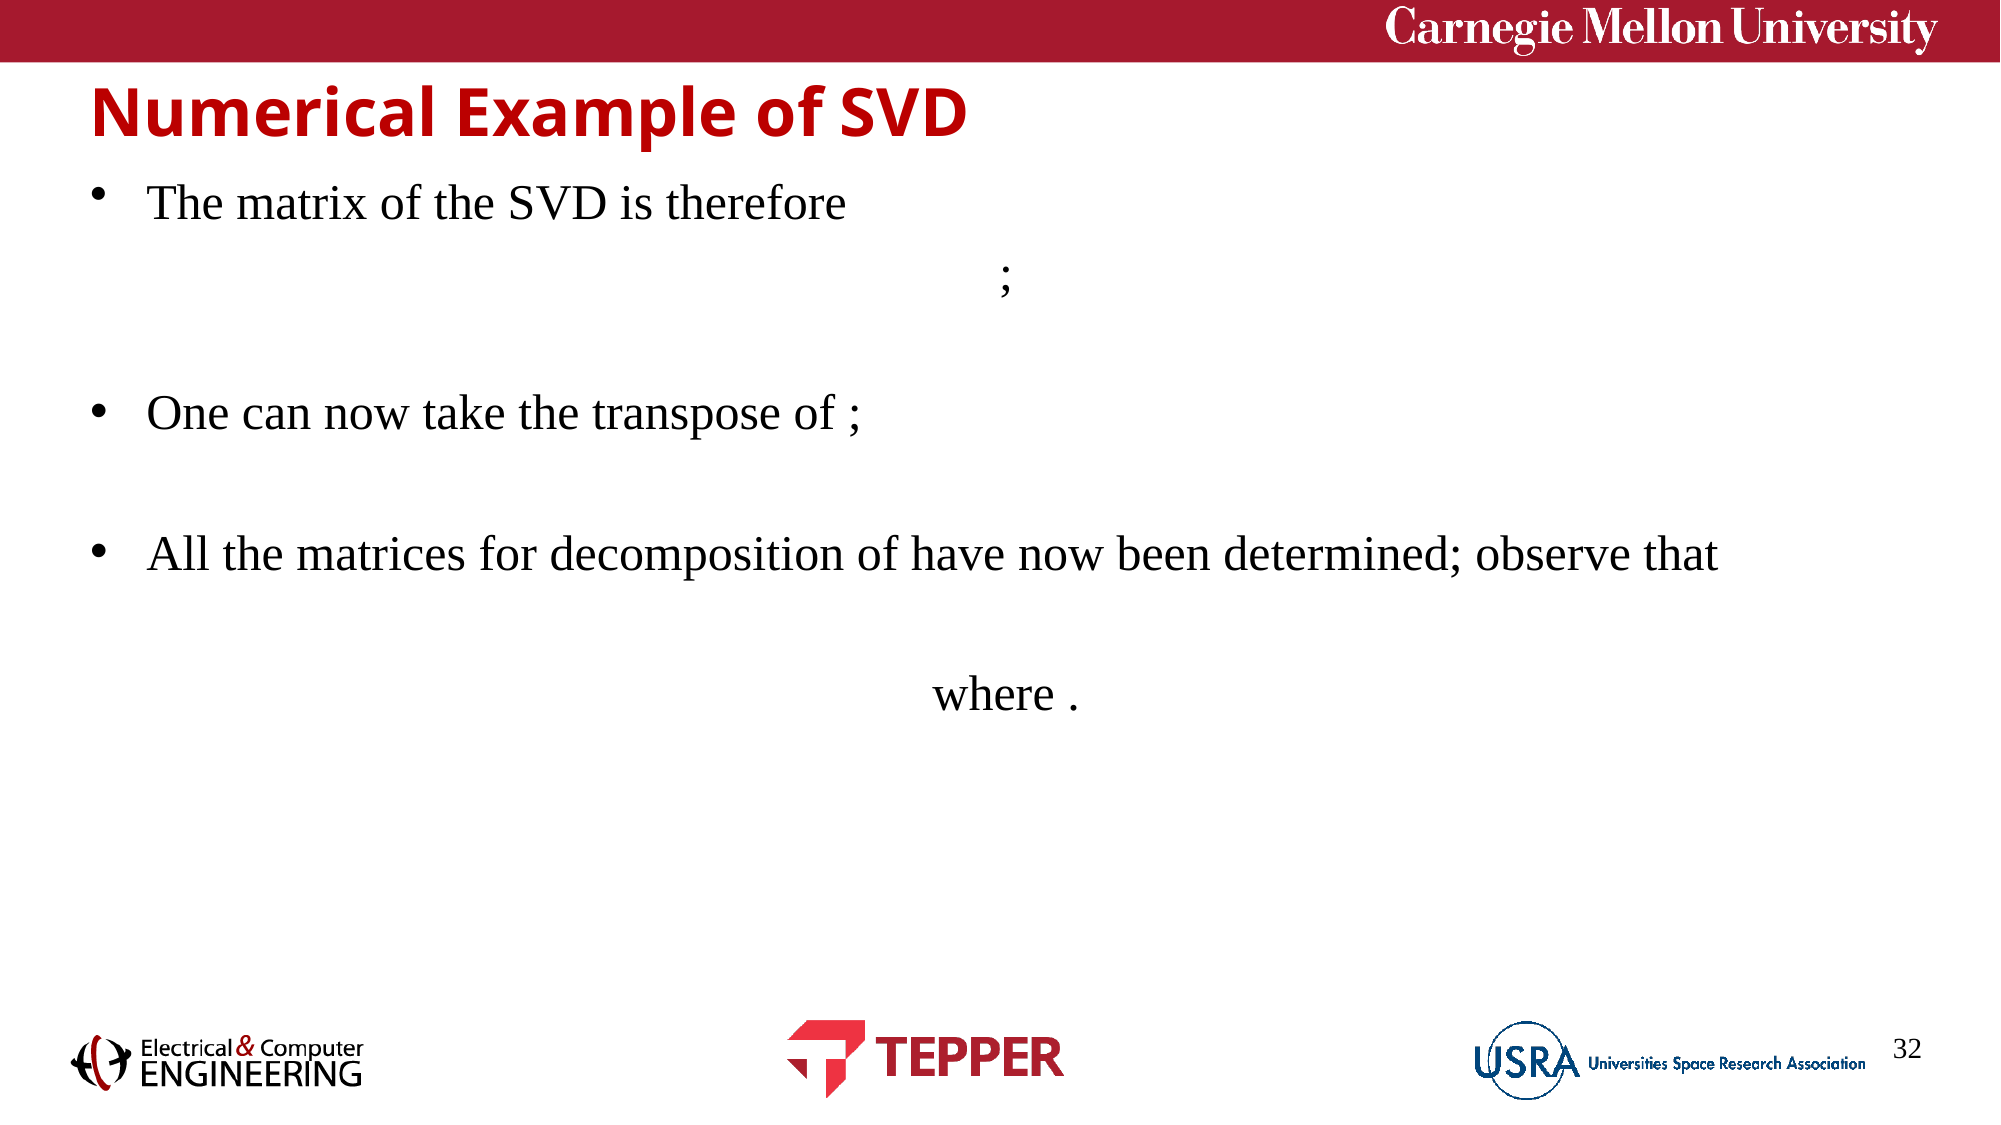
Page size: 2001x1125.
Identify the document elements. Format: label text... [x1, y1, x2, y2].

picture [1475, 1021, 1865, 1100]
title Numerical Example of SVD [75, 62, 1938, 150]
picture [62, 1027, 375, 1097]
picture [1386, 6, 1938, 56]
picture [787, 1020, 1064, 1098]
slide_number 32 [1520, 1022, 1938, 1097]
